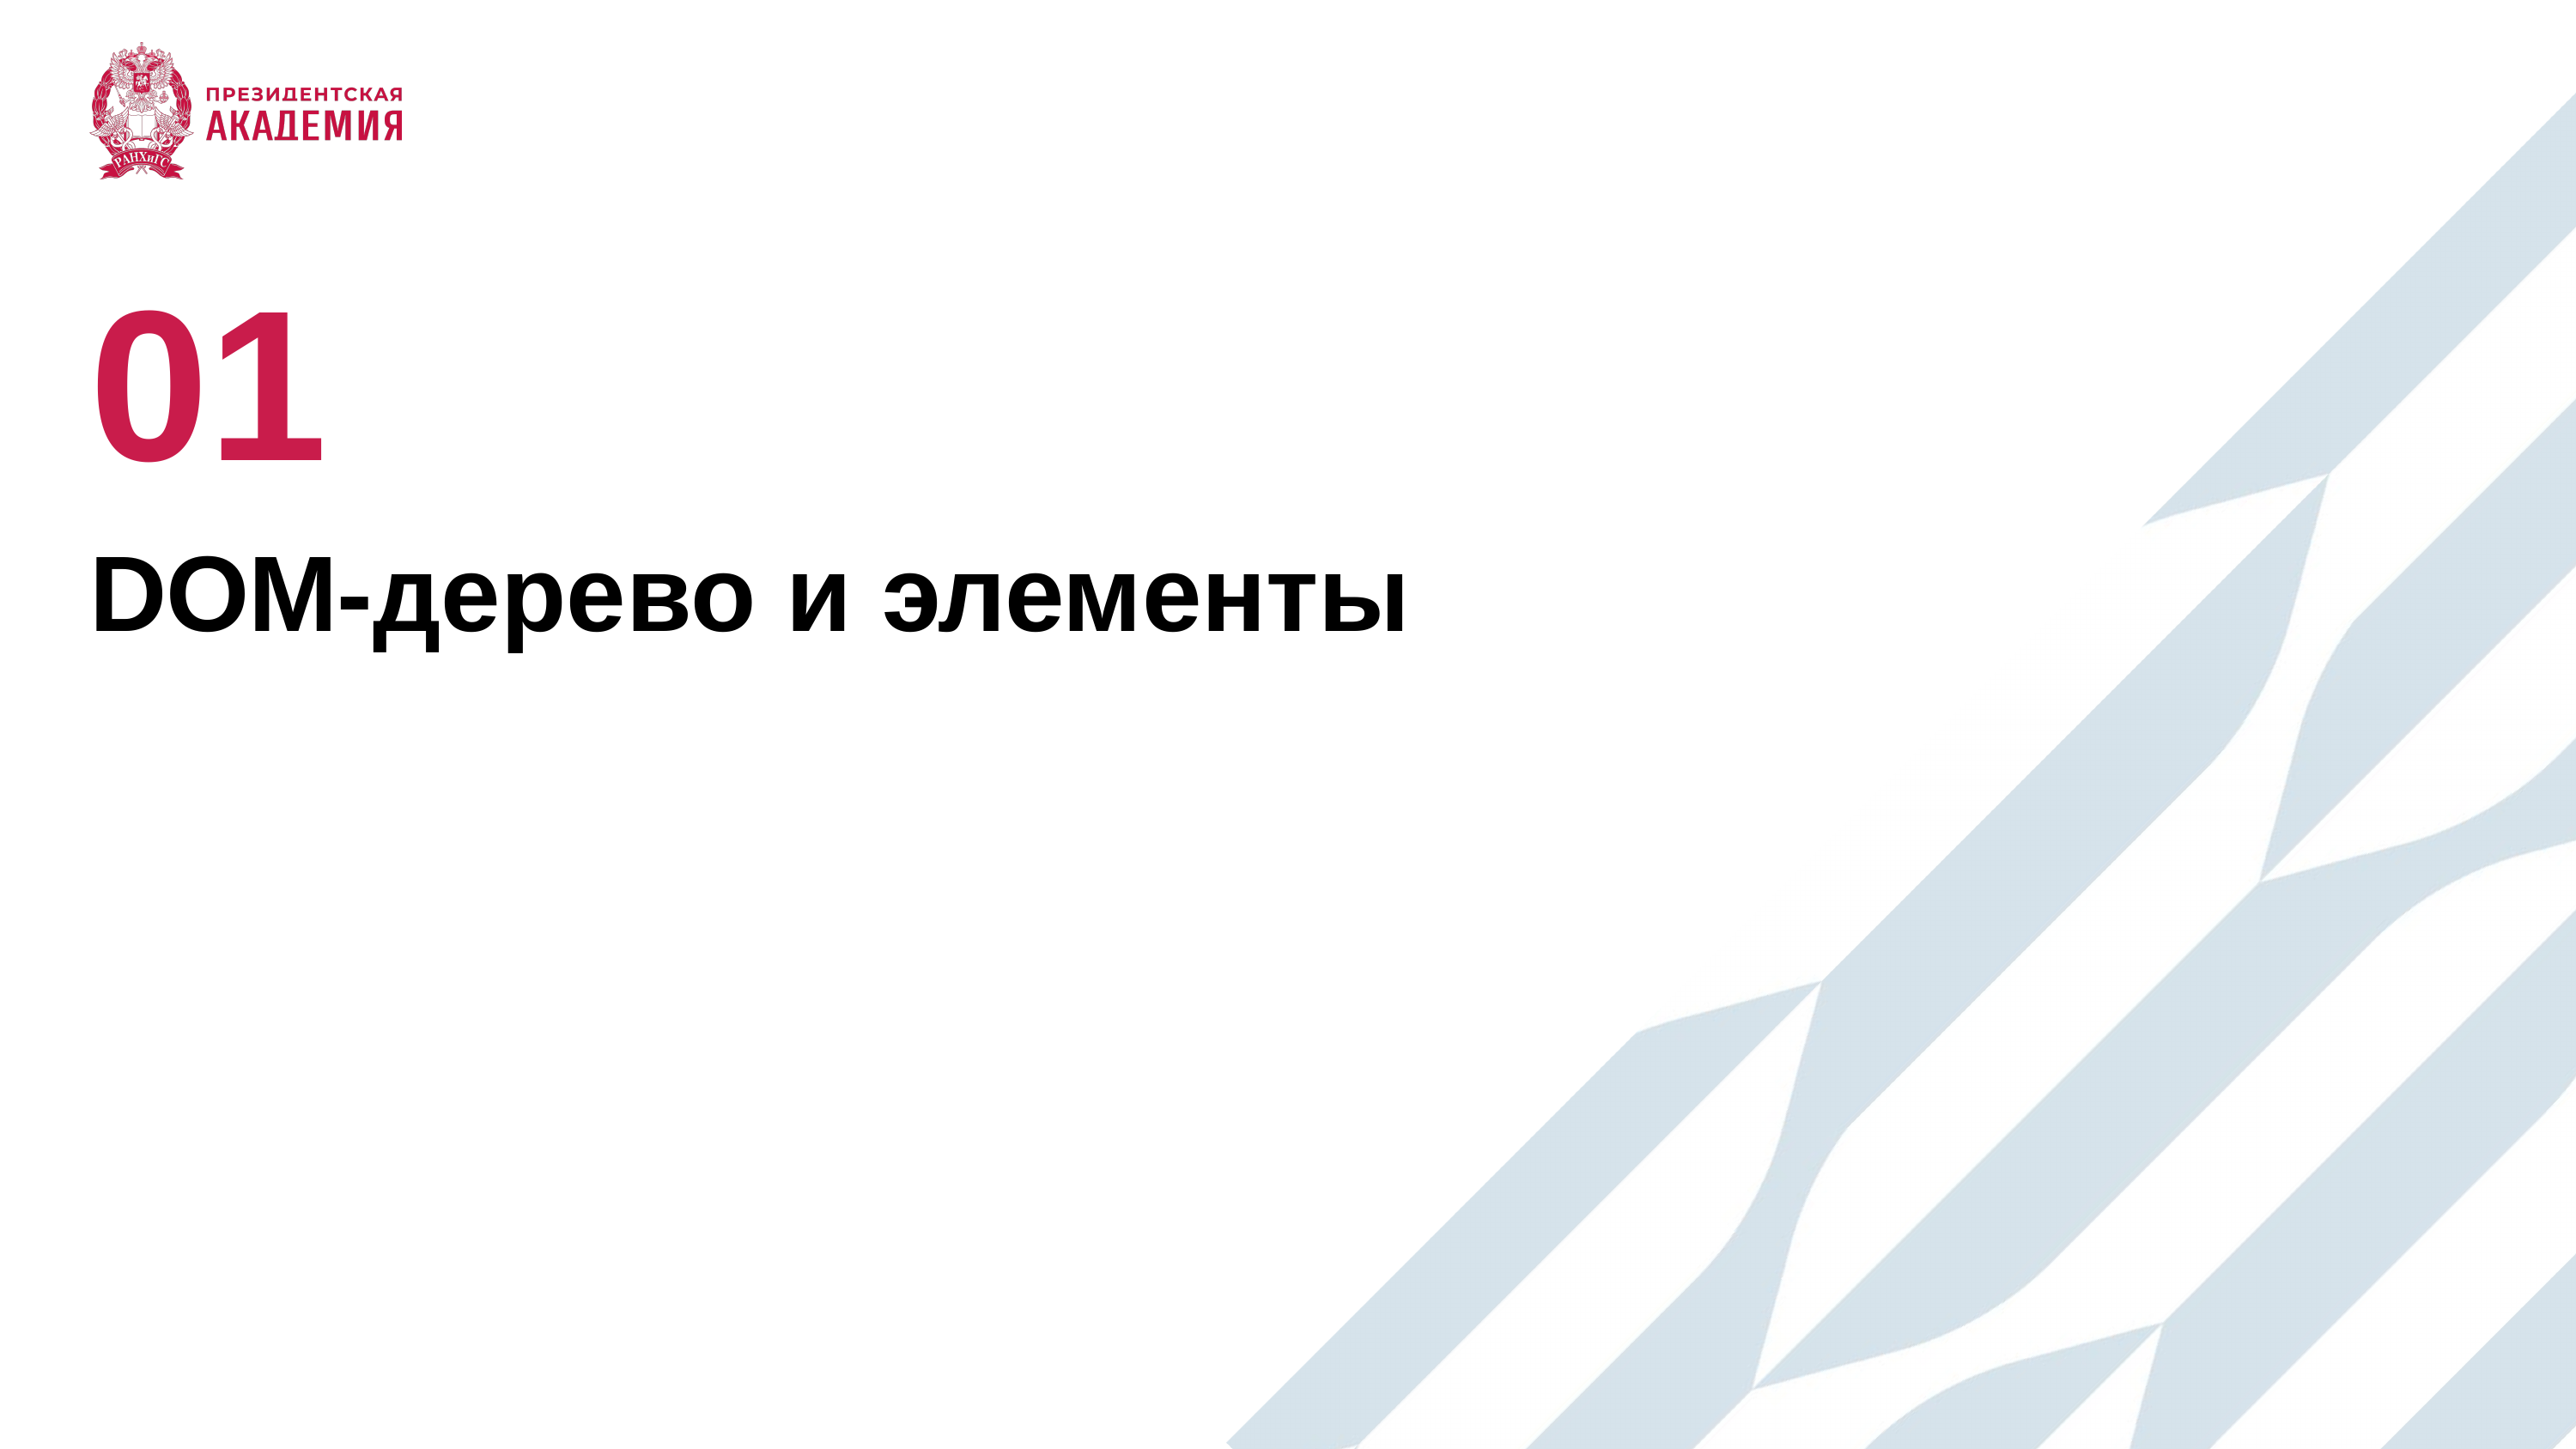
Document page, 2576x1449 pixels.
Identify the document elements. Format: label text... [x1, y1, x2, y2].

picture [89, 42, 402, 179]
picture [1224, 91, 2576, 1449]
title 01 DOM-дерево и элементы [88, 202, 1224, 653]
